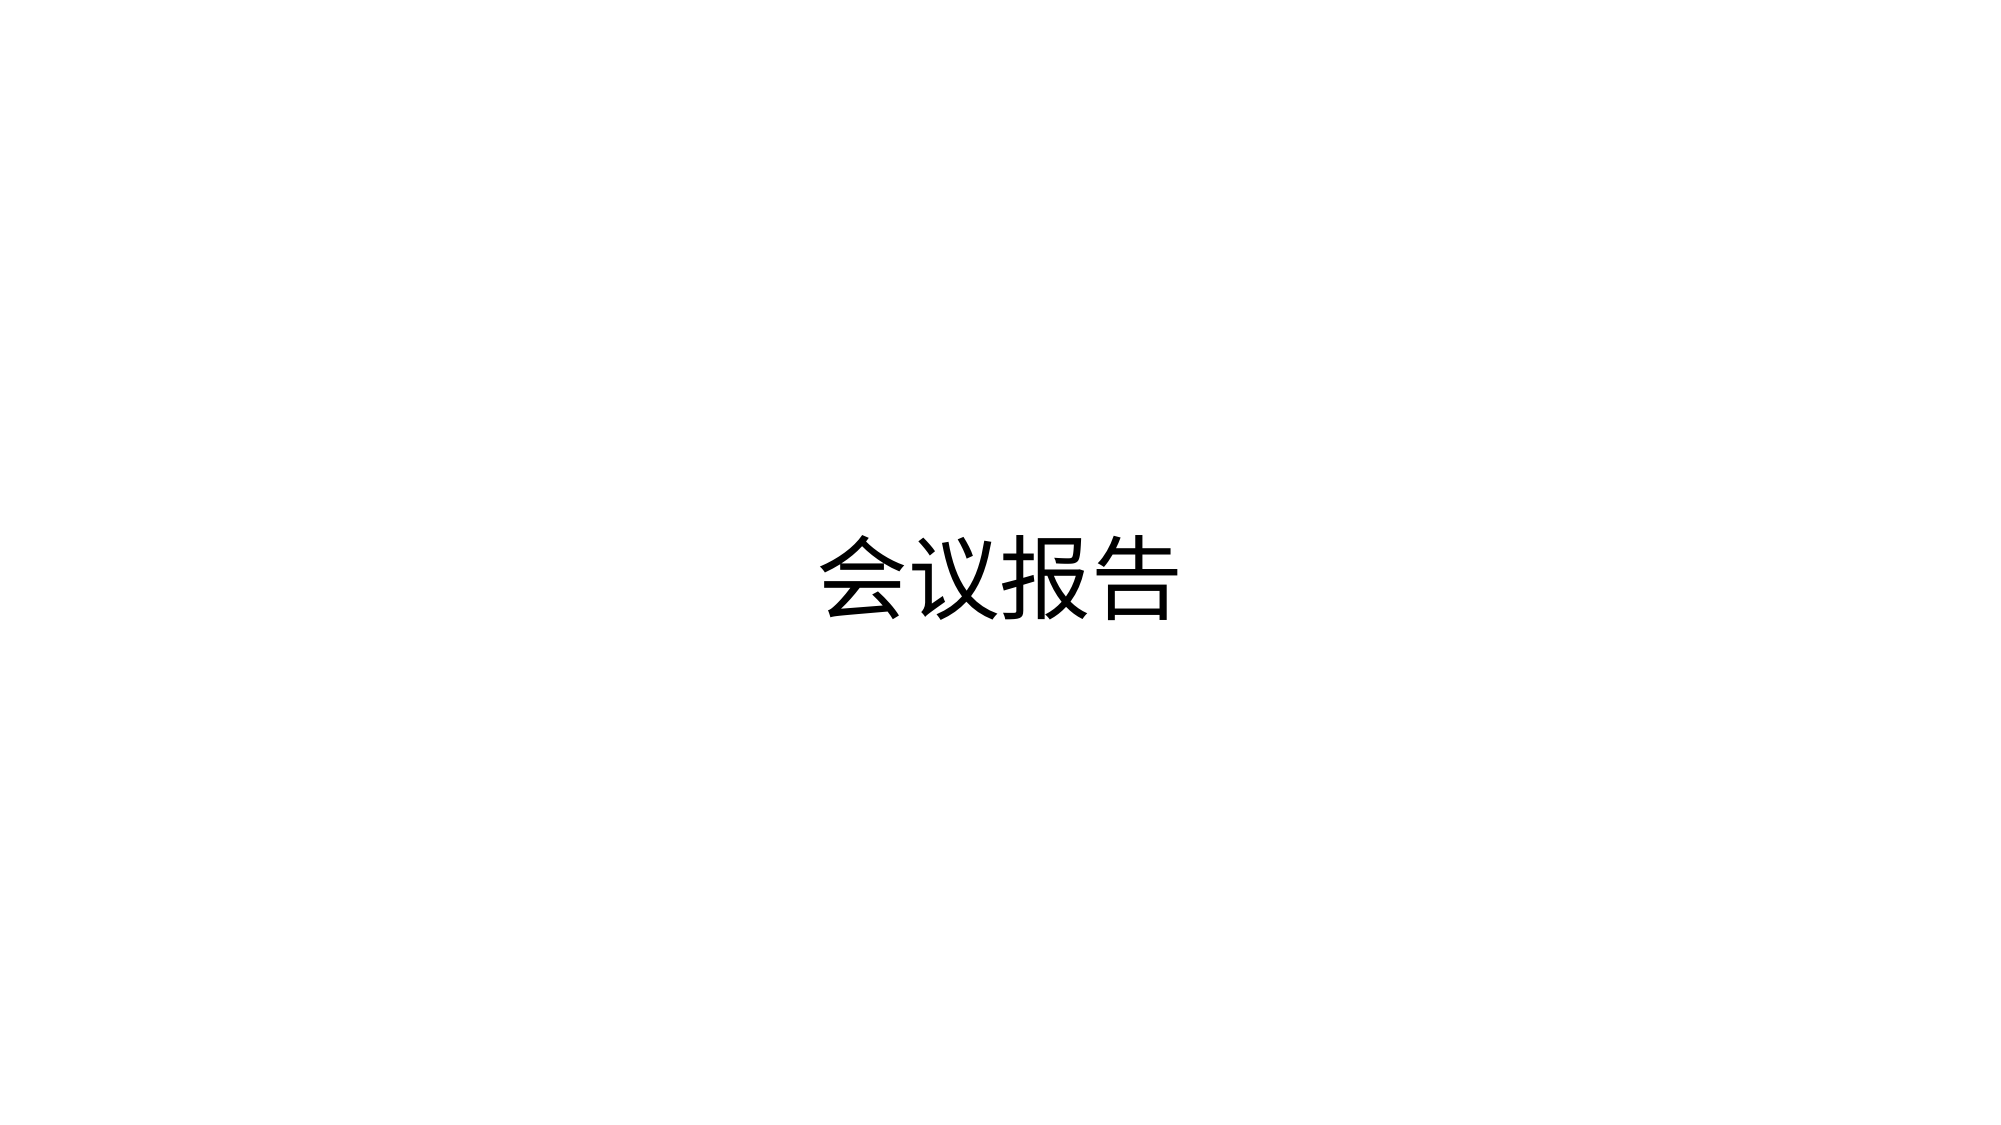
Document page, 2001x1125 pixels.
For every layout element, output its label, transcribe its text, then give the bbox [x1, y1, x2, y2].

title 会议报告 [137, 474, 1863, 692]
